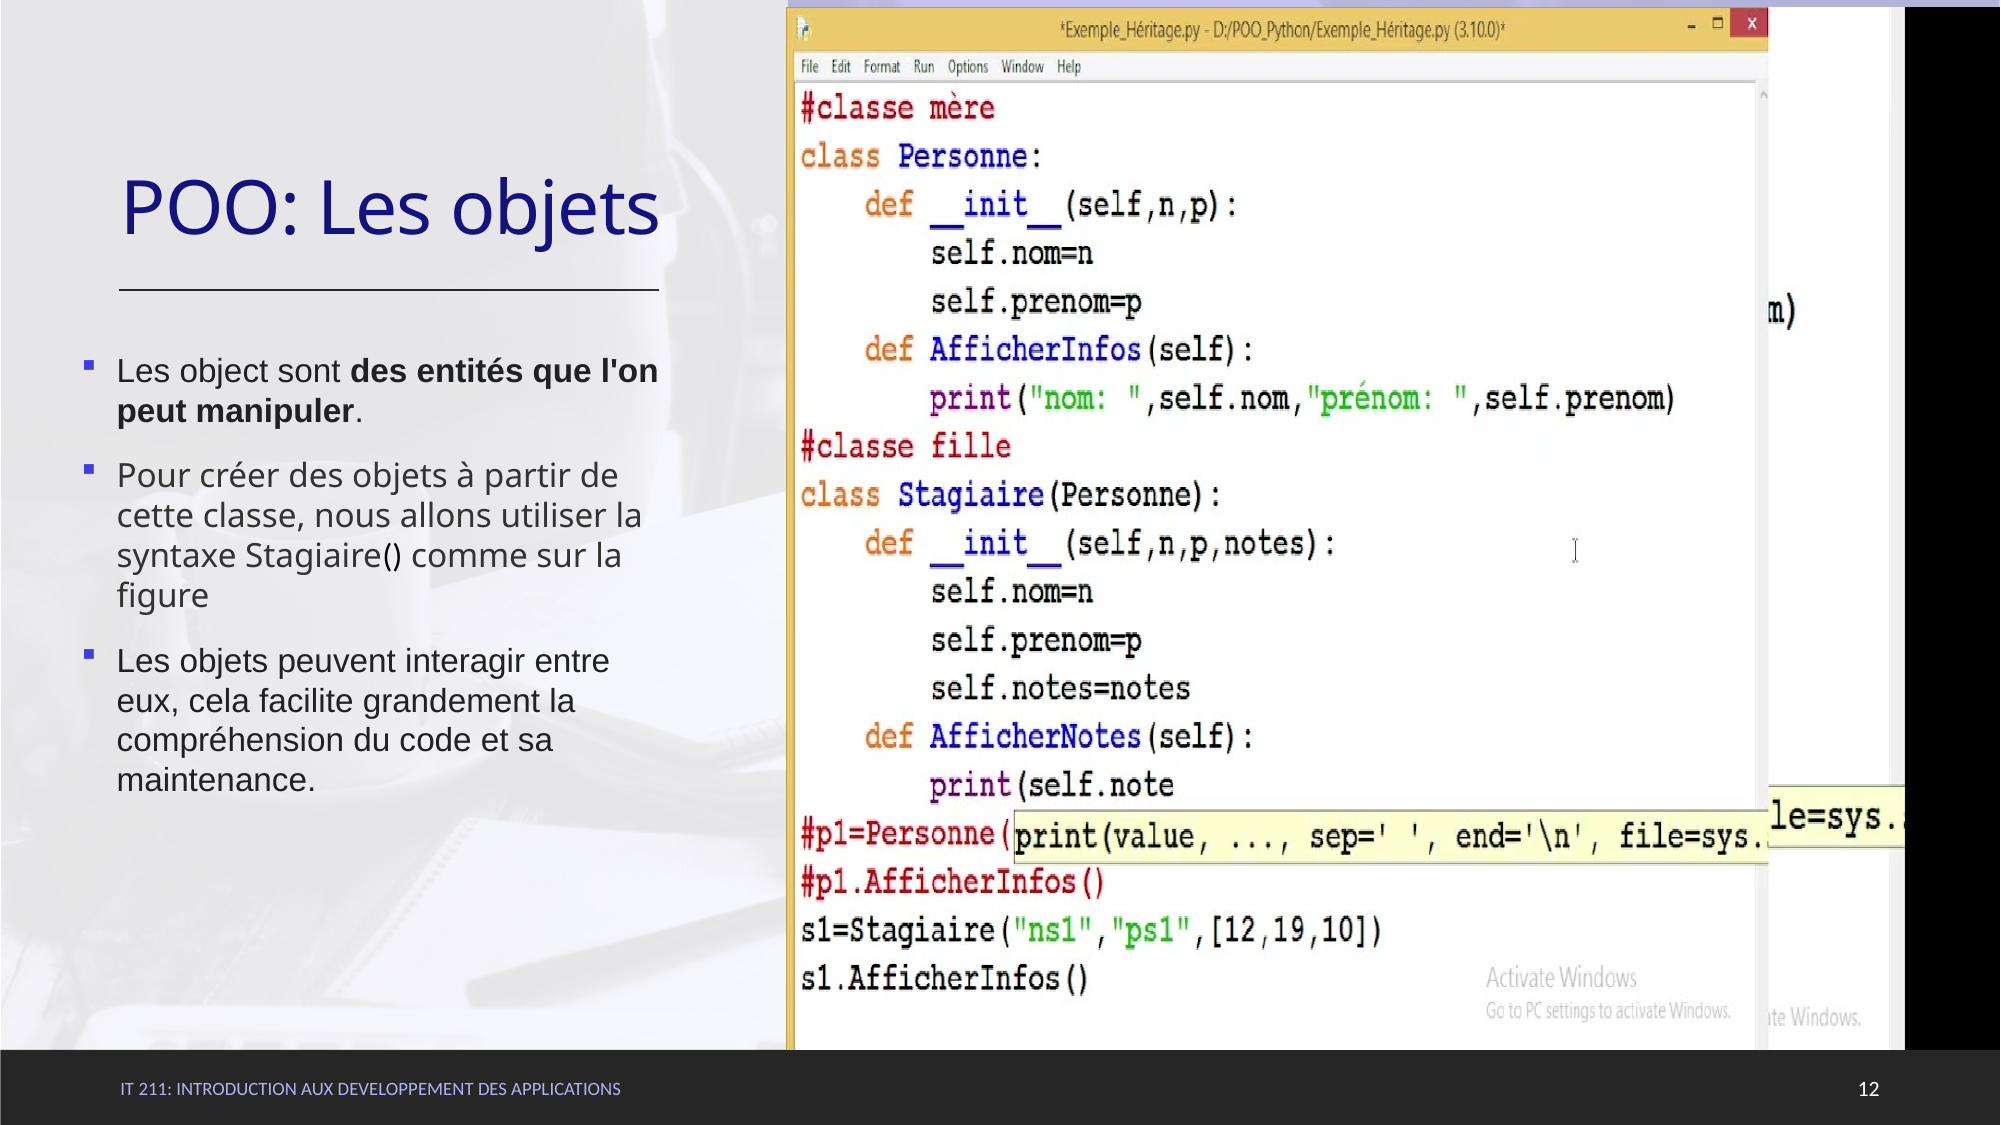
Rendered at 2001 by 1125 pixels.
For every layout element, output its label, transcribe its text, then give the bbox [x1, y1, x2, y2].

footer IT 211: Introduction aux developpement des applications [105, 1061, 1224, 1118]
slide_number 12 [1793, 1061, 1895, 1118]
picture [1, 0, 2000, 1051]
